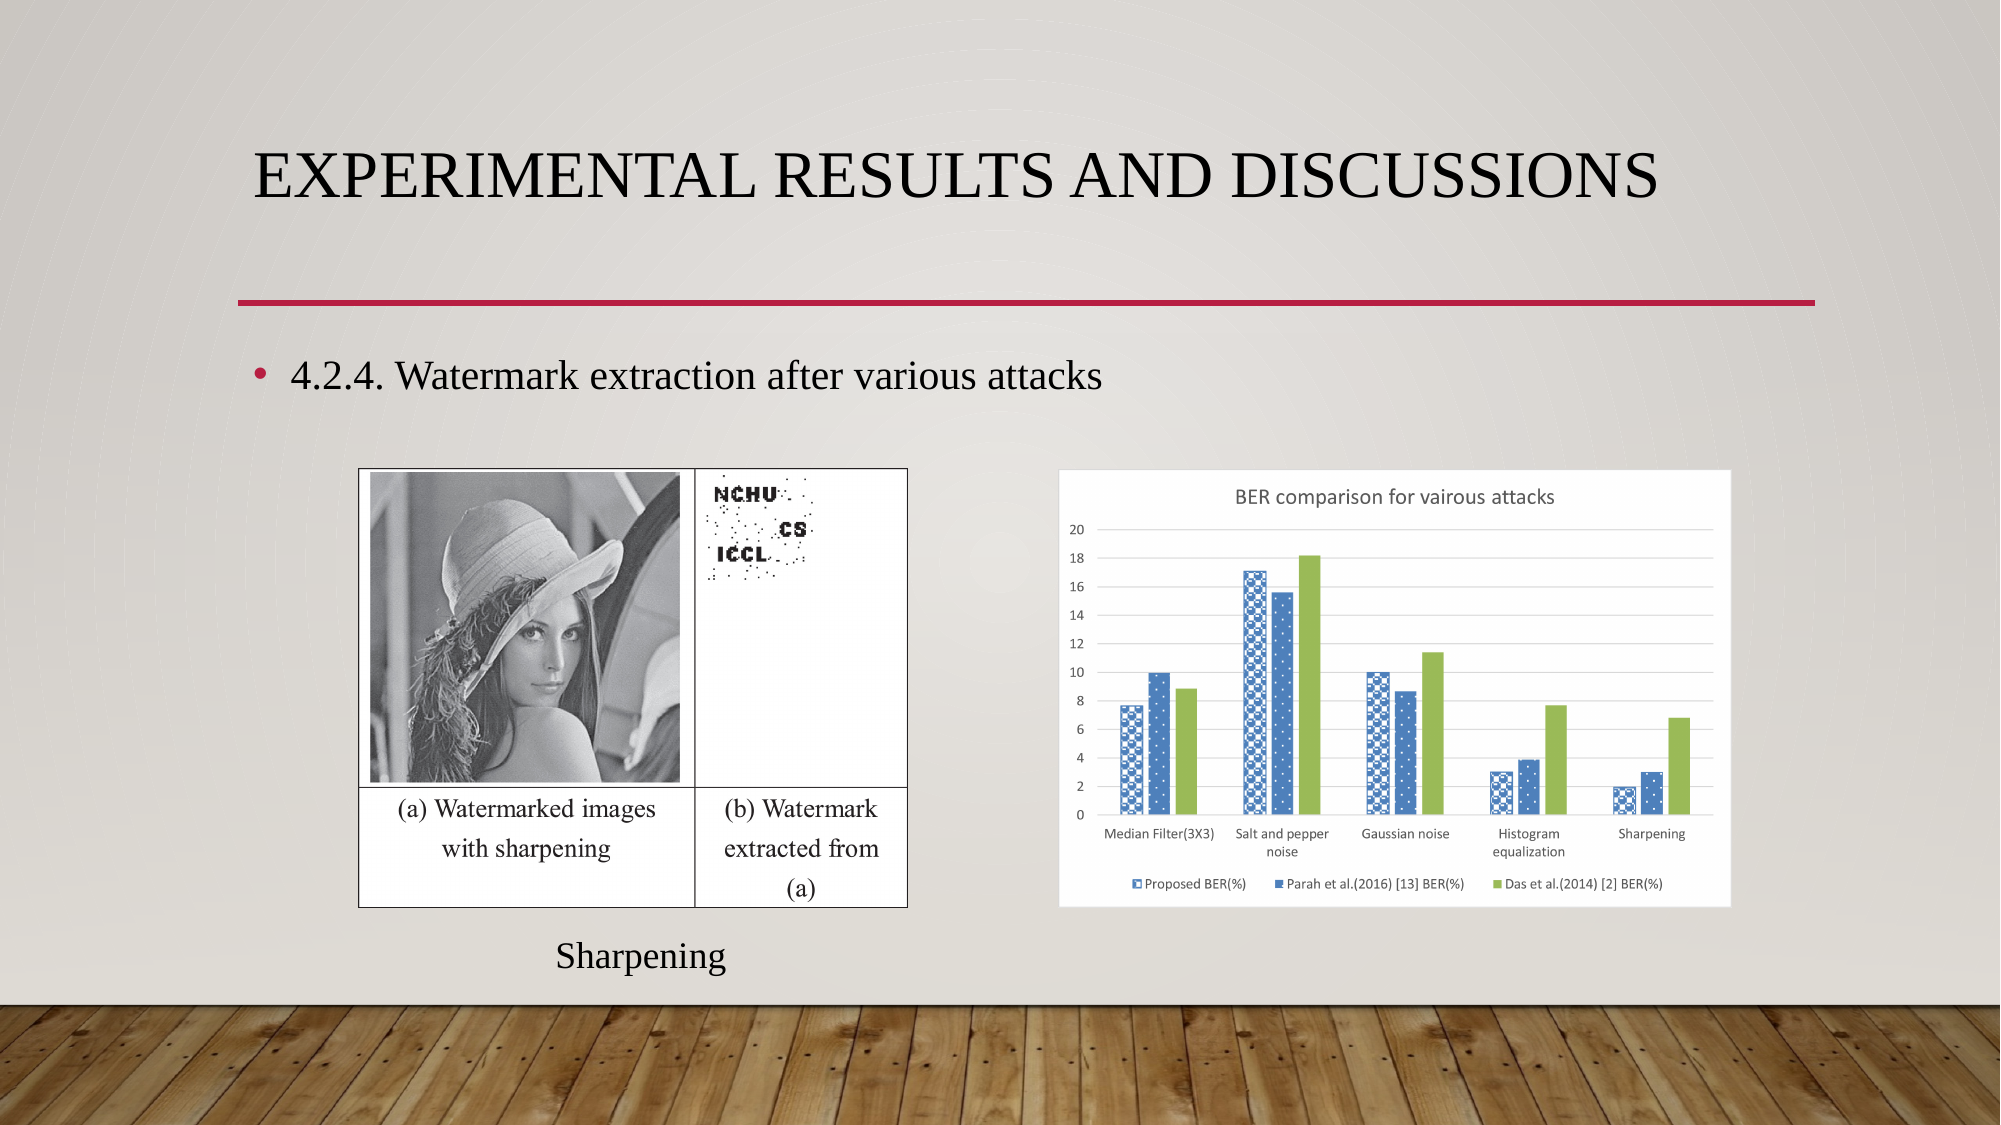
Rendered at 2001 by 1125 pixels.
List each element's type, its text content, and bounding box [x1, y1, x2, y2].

picture [358, 468, 909, 908]
text_box Sharpening [540, 923, 757, 983]
title Experimental results and discussions [238, 131, 1814, 305]
picture [1058, 469, 1732, 908]
list 4.2.4. Watermark extraction after various attacks [238, 330, 1814, 897]
picture [0, 1005, 2000, 1125]
